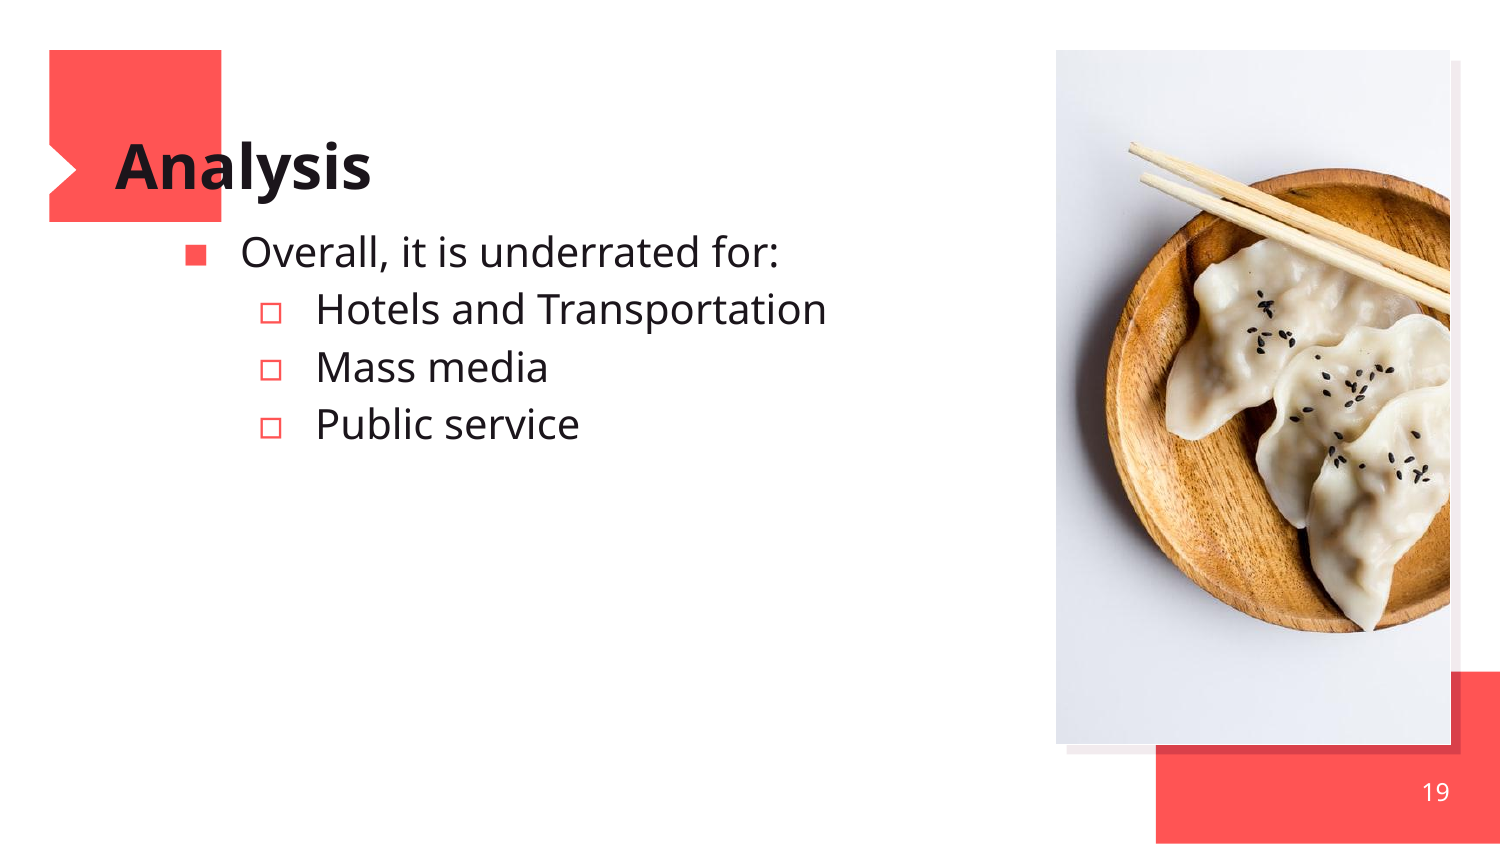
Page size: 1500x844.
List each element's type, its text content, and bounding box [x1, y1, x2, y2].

list Overall, it is underrated for: Hotels and Transportation Mass media Public service [165, 218, 1046, 744]
picture [1055, 49, 1451, 744]
title Analysis [115, 137, 957, 203]
slide_number 19 [1350, 752, 1450, 844]
